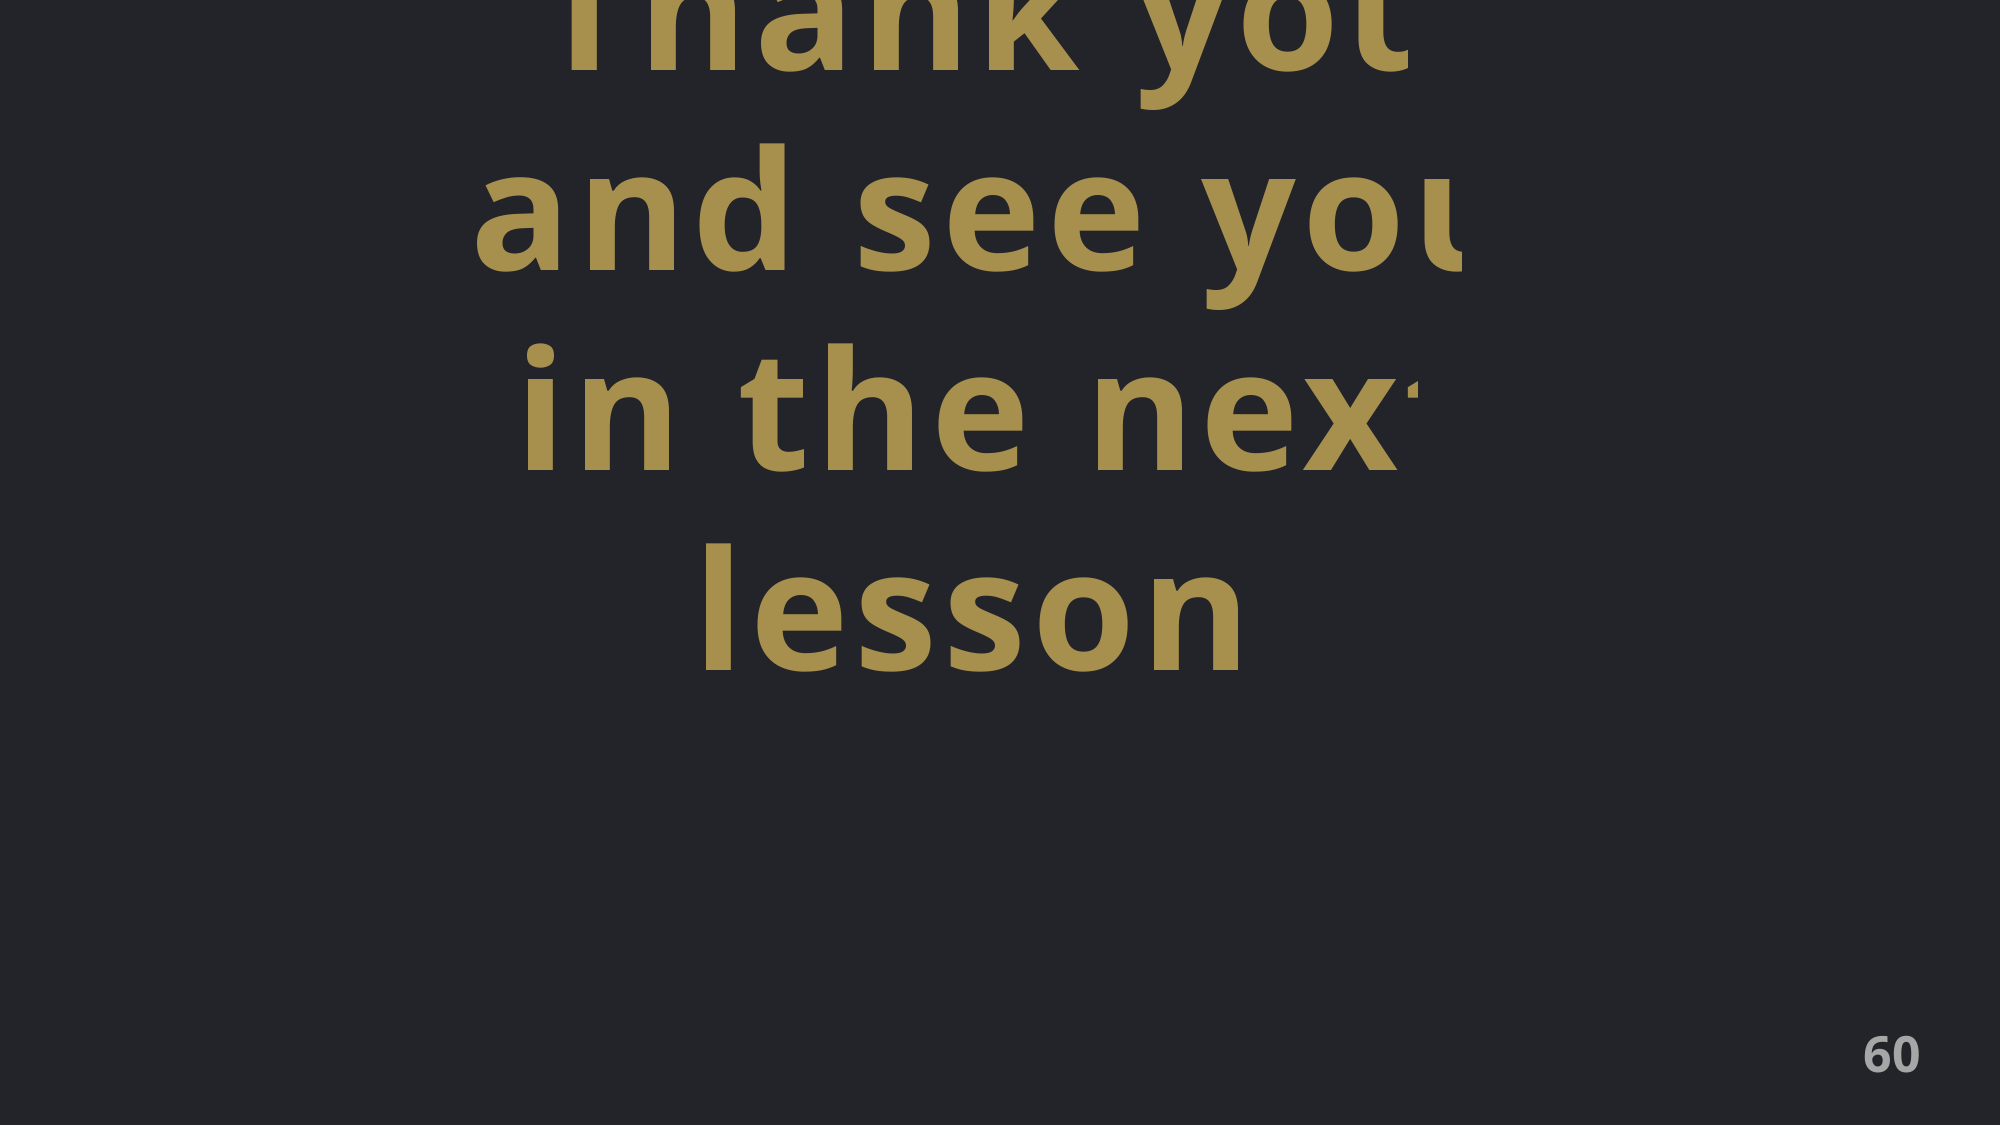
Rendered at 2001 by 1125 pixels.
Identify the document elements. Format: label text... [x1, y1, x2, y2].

text_box [0, 0, 2000, 1125]
text_box Thank you and see you in the next lesson! [364, 455, 1636, 719]
slide_number 60 [1485, 1026, 1936, 1087]
